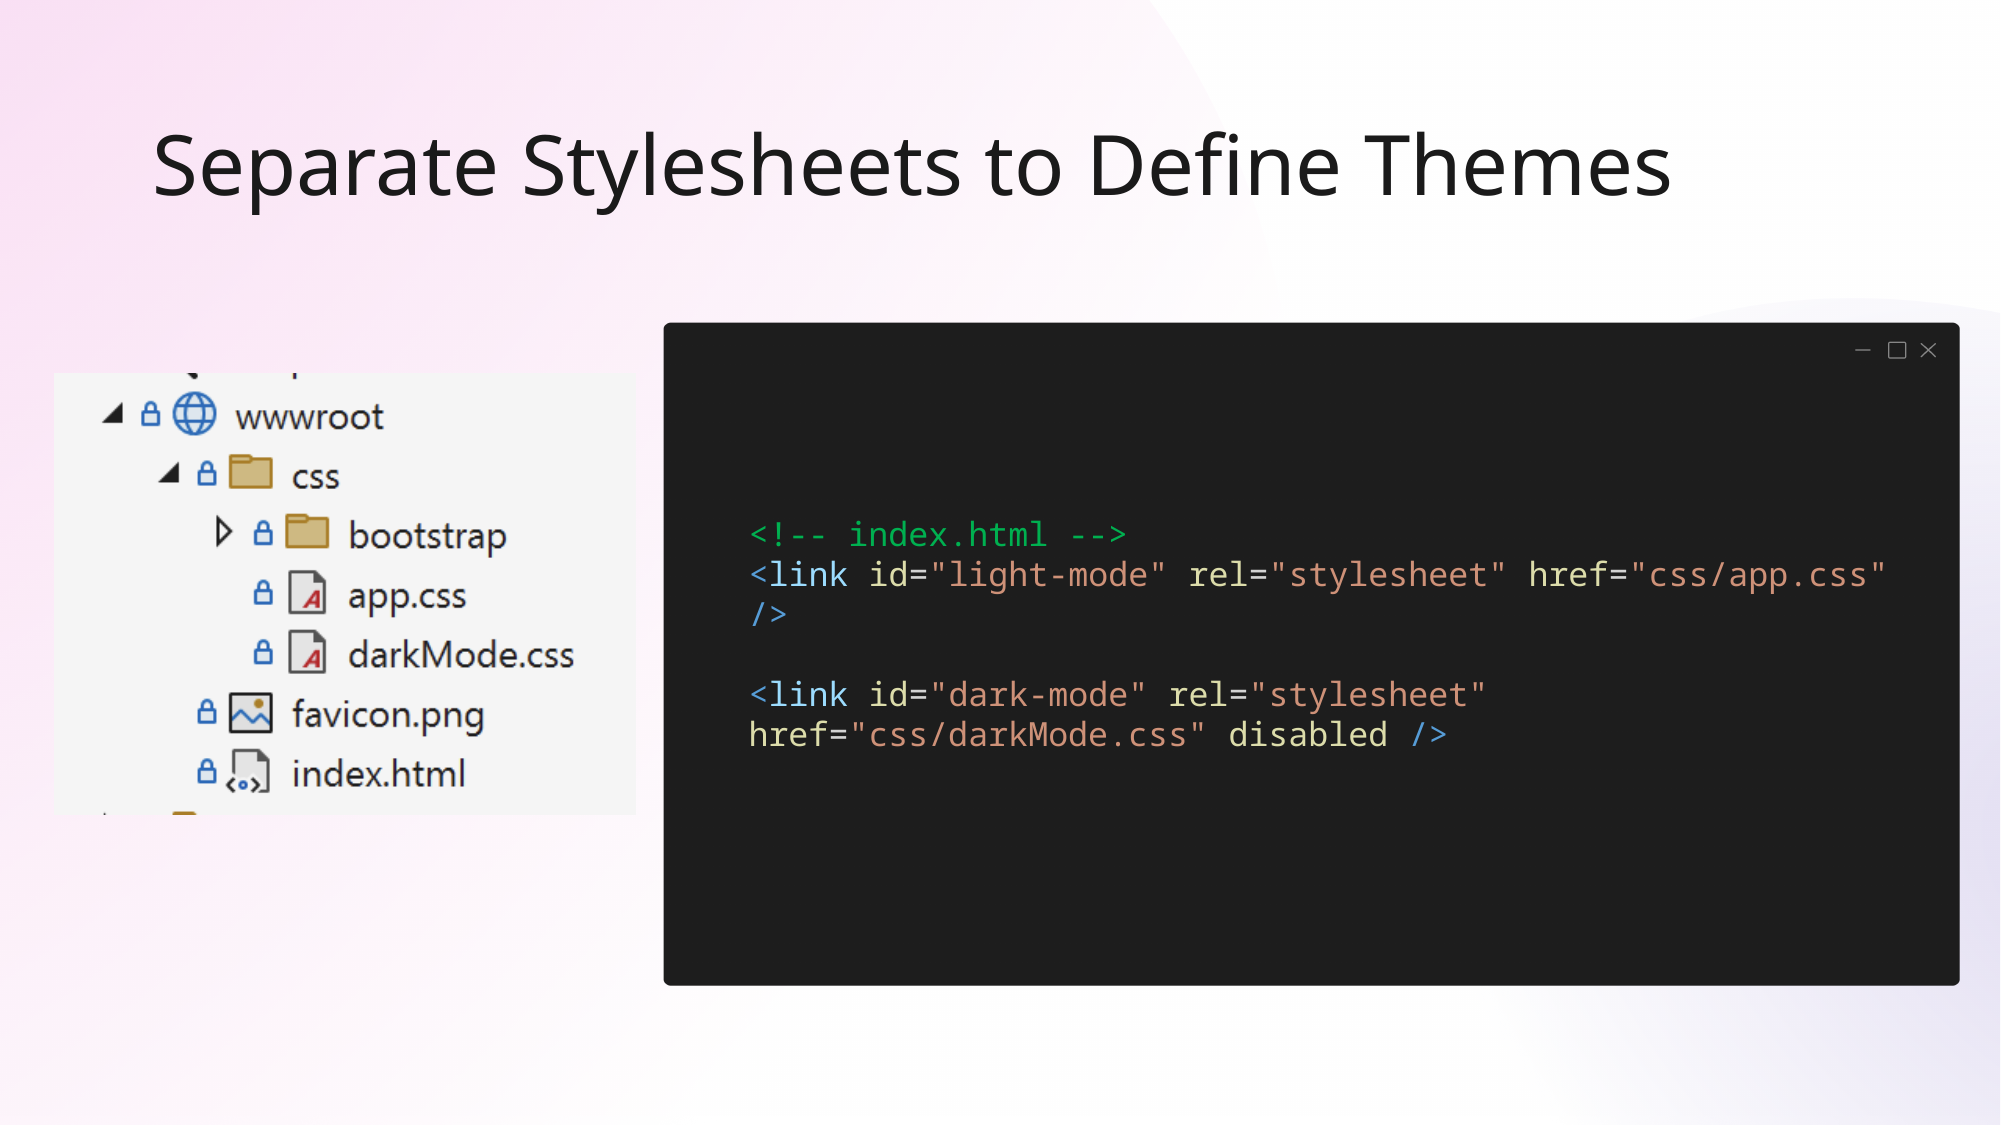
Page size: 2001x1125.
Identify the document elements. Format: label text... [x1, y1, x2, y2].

title Separate Stylesheets to Define Themes [137, 59, 1863, 278]
picture [0, 0, 2001, 1125]
